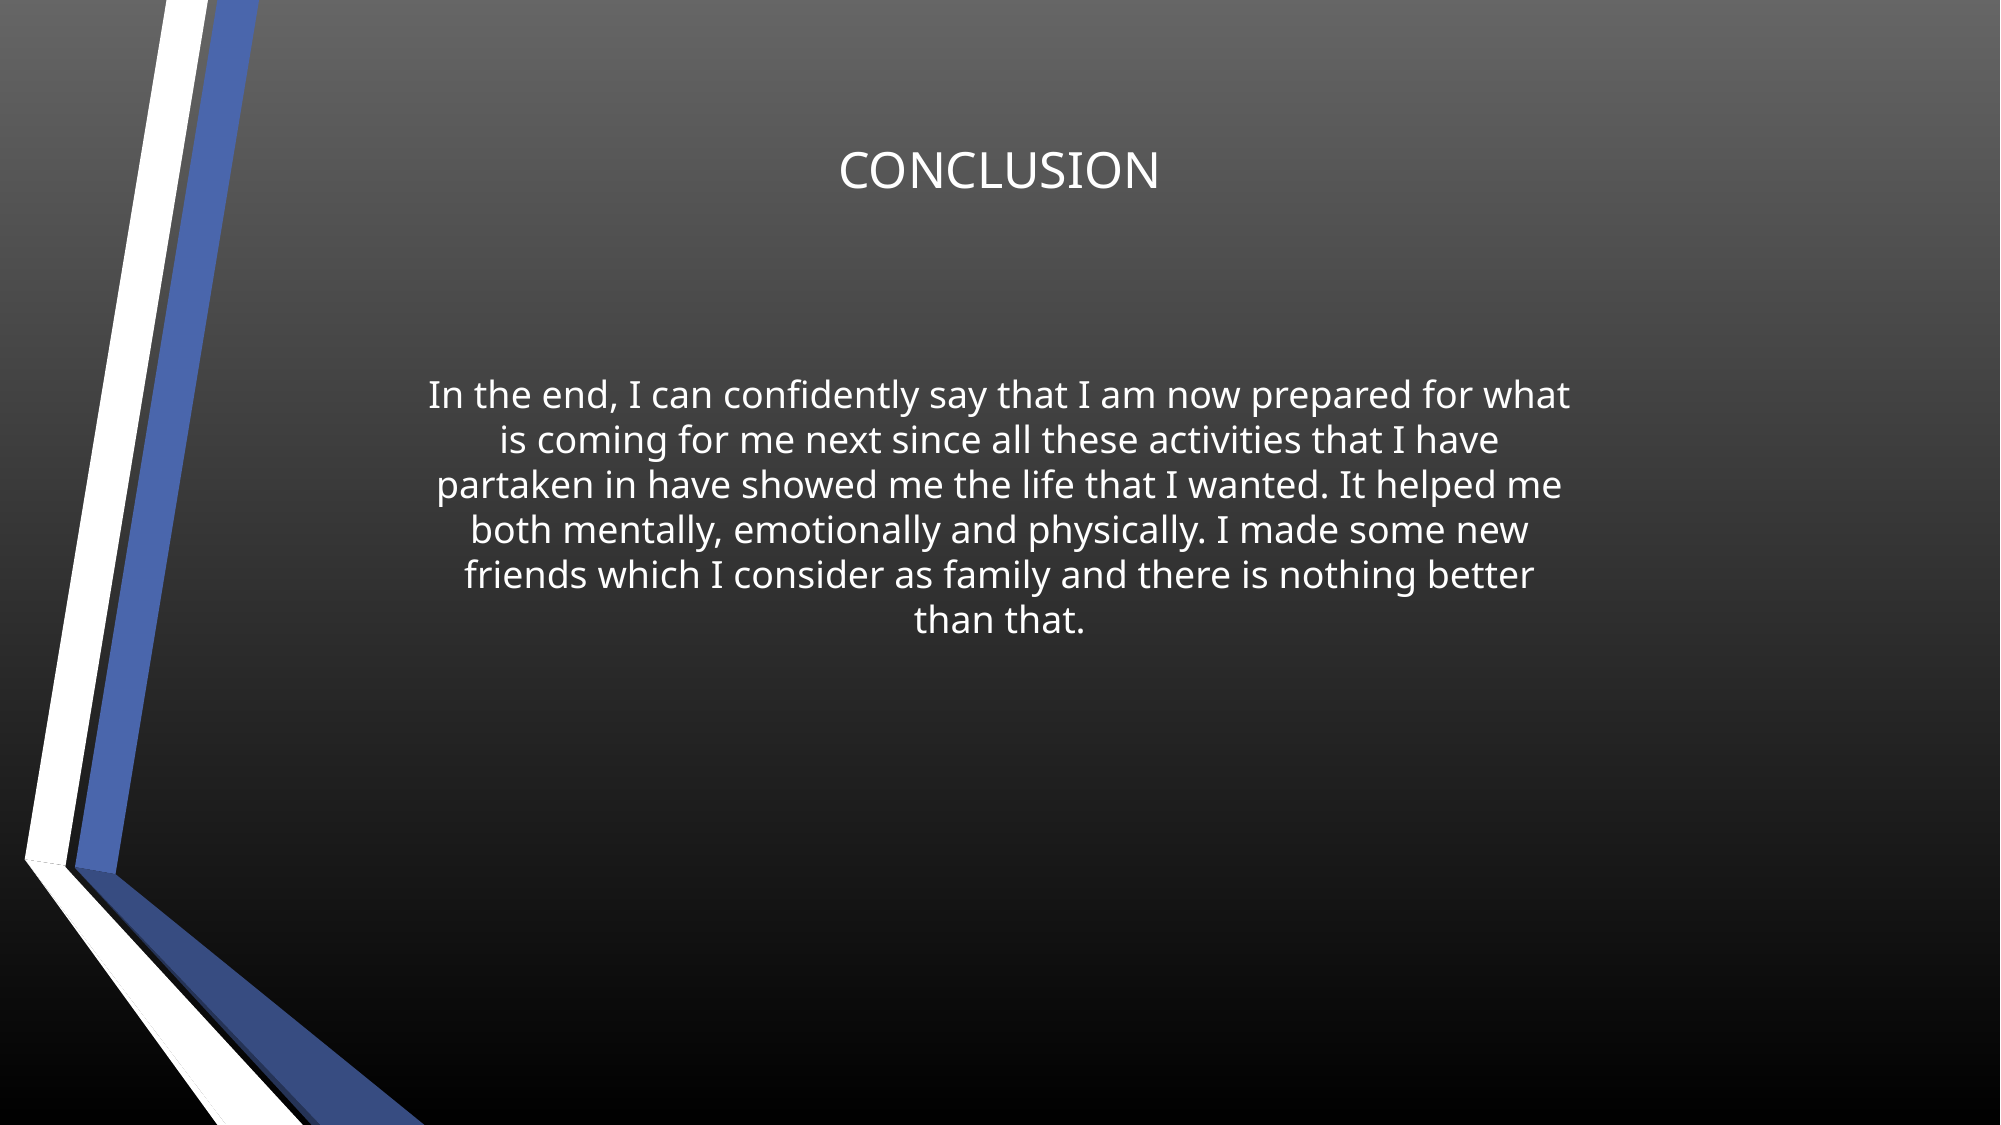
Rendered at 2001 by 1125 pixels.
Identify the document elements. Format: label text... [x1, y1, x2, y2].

title CONCLUSION [256, 61, 1743, 276]
text_box In the end, I can confidently say that I am now prepared for what is coming for me next since all these activities that I have partaken in have showed me the life that I wanted. It helped me both mentally, emotionally and physically. I made some new friends which I consider as family and there is nothing better than that. [412, 363, 1588, 649]
